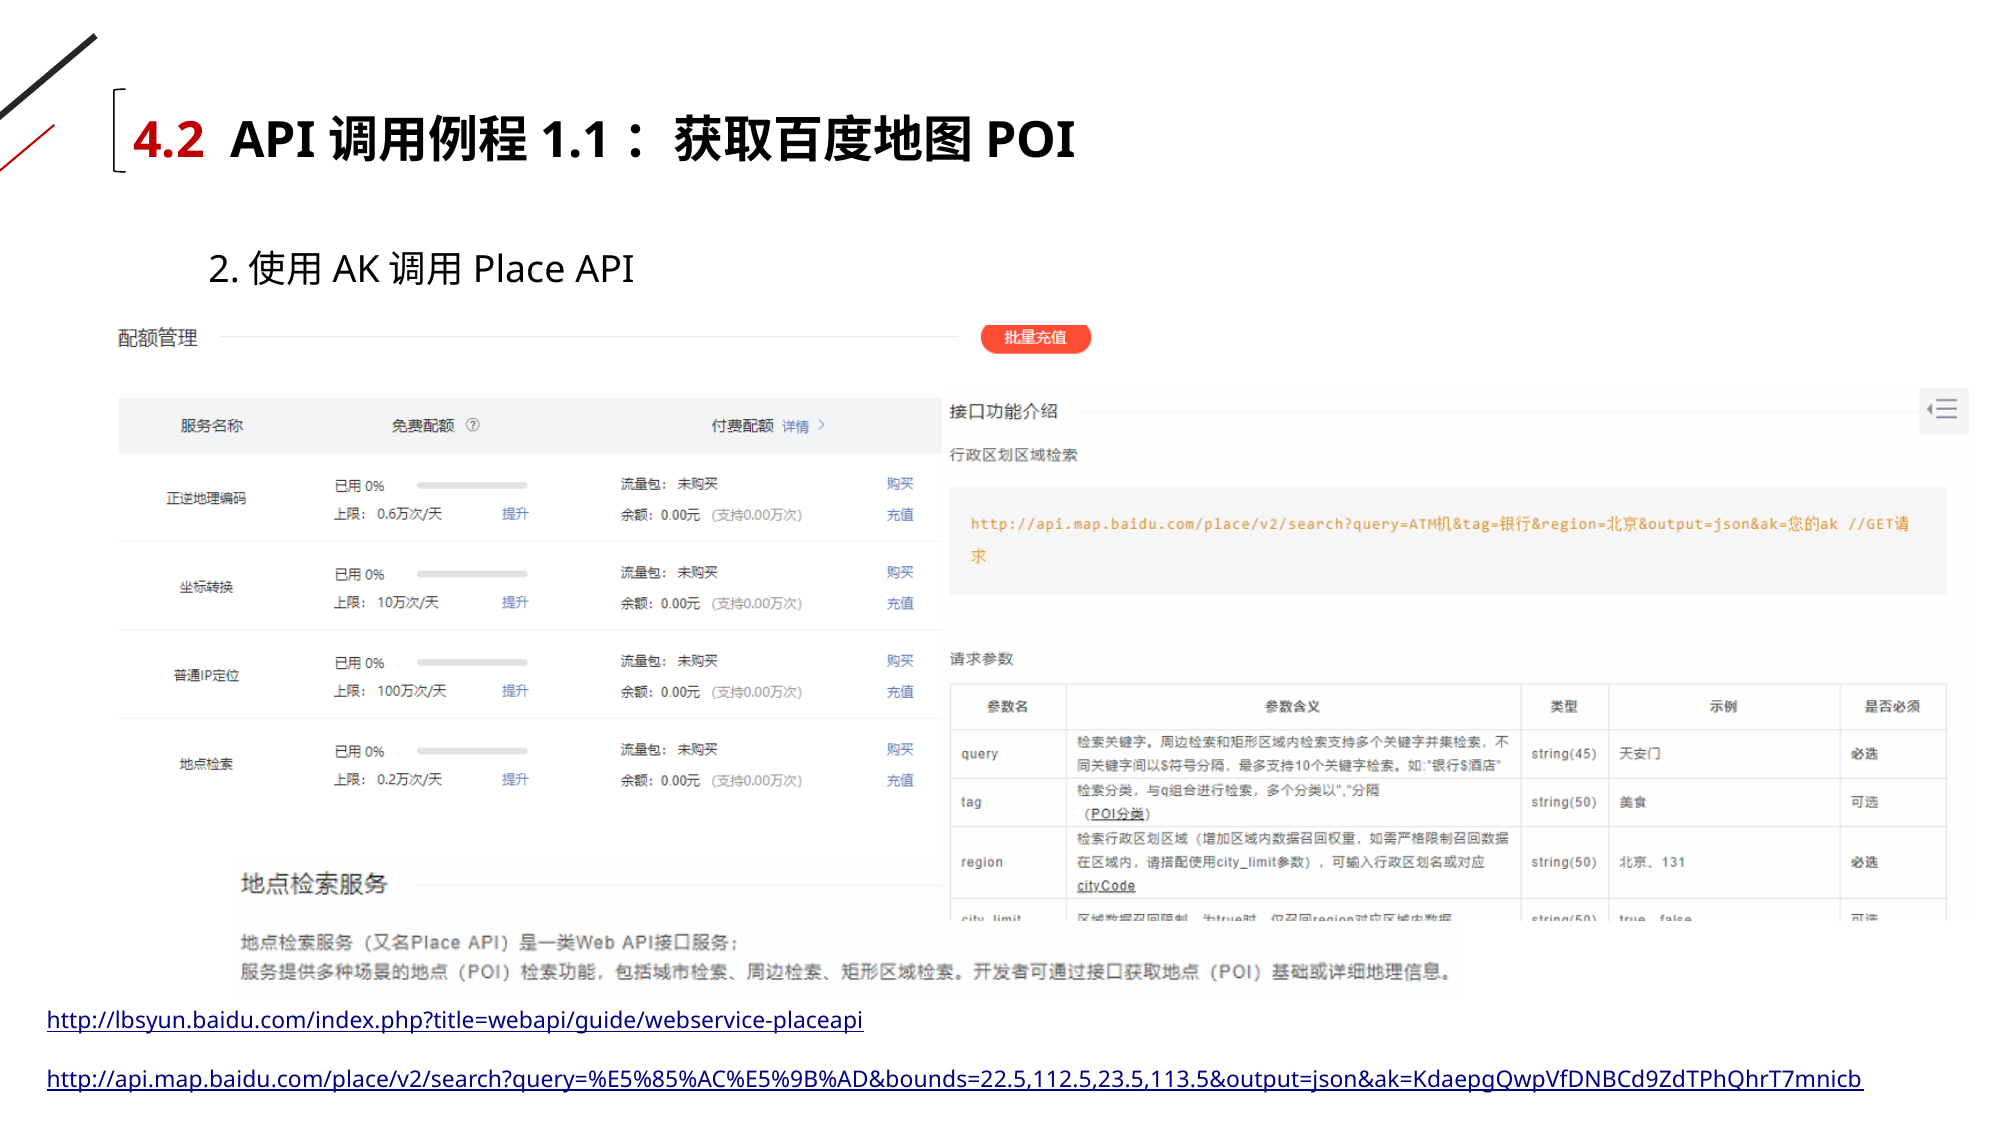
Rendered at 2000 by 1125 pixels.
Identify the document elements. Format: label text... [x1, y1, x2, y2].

text_box [113, 88, 126, 173]
text_box 2.使用AK调用Place API [193, 237, 650, 324]
text_box http://lbsyun.baidu.com/index.php?title=webapi/guide/webservice-placeapi http://api.map.baidu.com/place/v2/search?query=%E5%85%AC%E5%9B%AD&bounds=22.5,112.5,23.5,113.5&output=json&ak=KdaepgQwpVfDNBCd9ZdTPhQhrT7mnicb [31, 998, 1946, 1125]
picture [113, 325, 1970, 999]
text_box 4.2 API调用例程1.1：获取百度地图POI [118, 100, 1091, 175]
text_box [0, 35, 96, 144]
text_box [0, 124, 55, 179]
